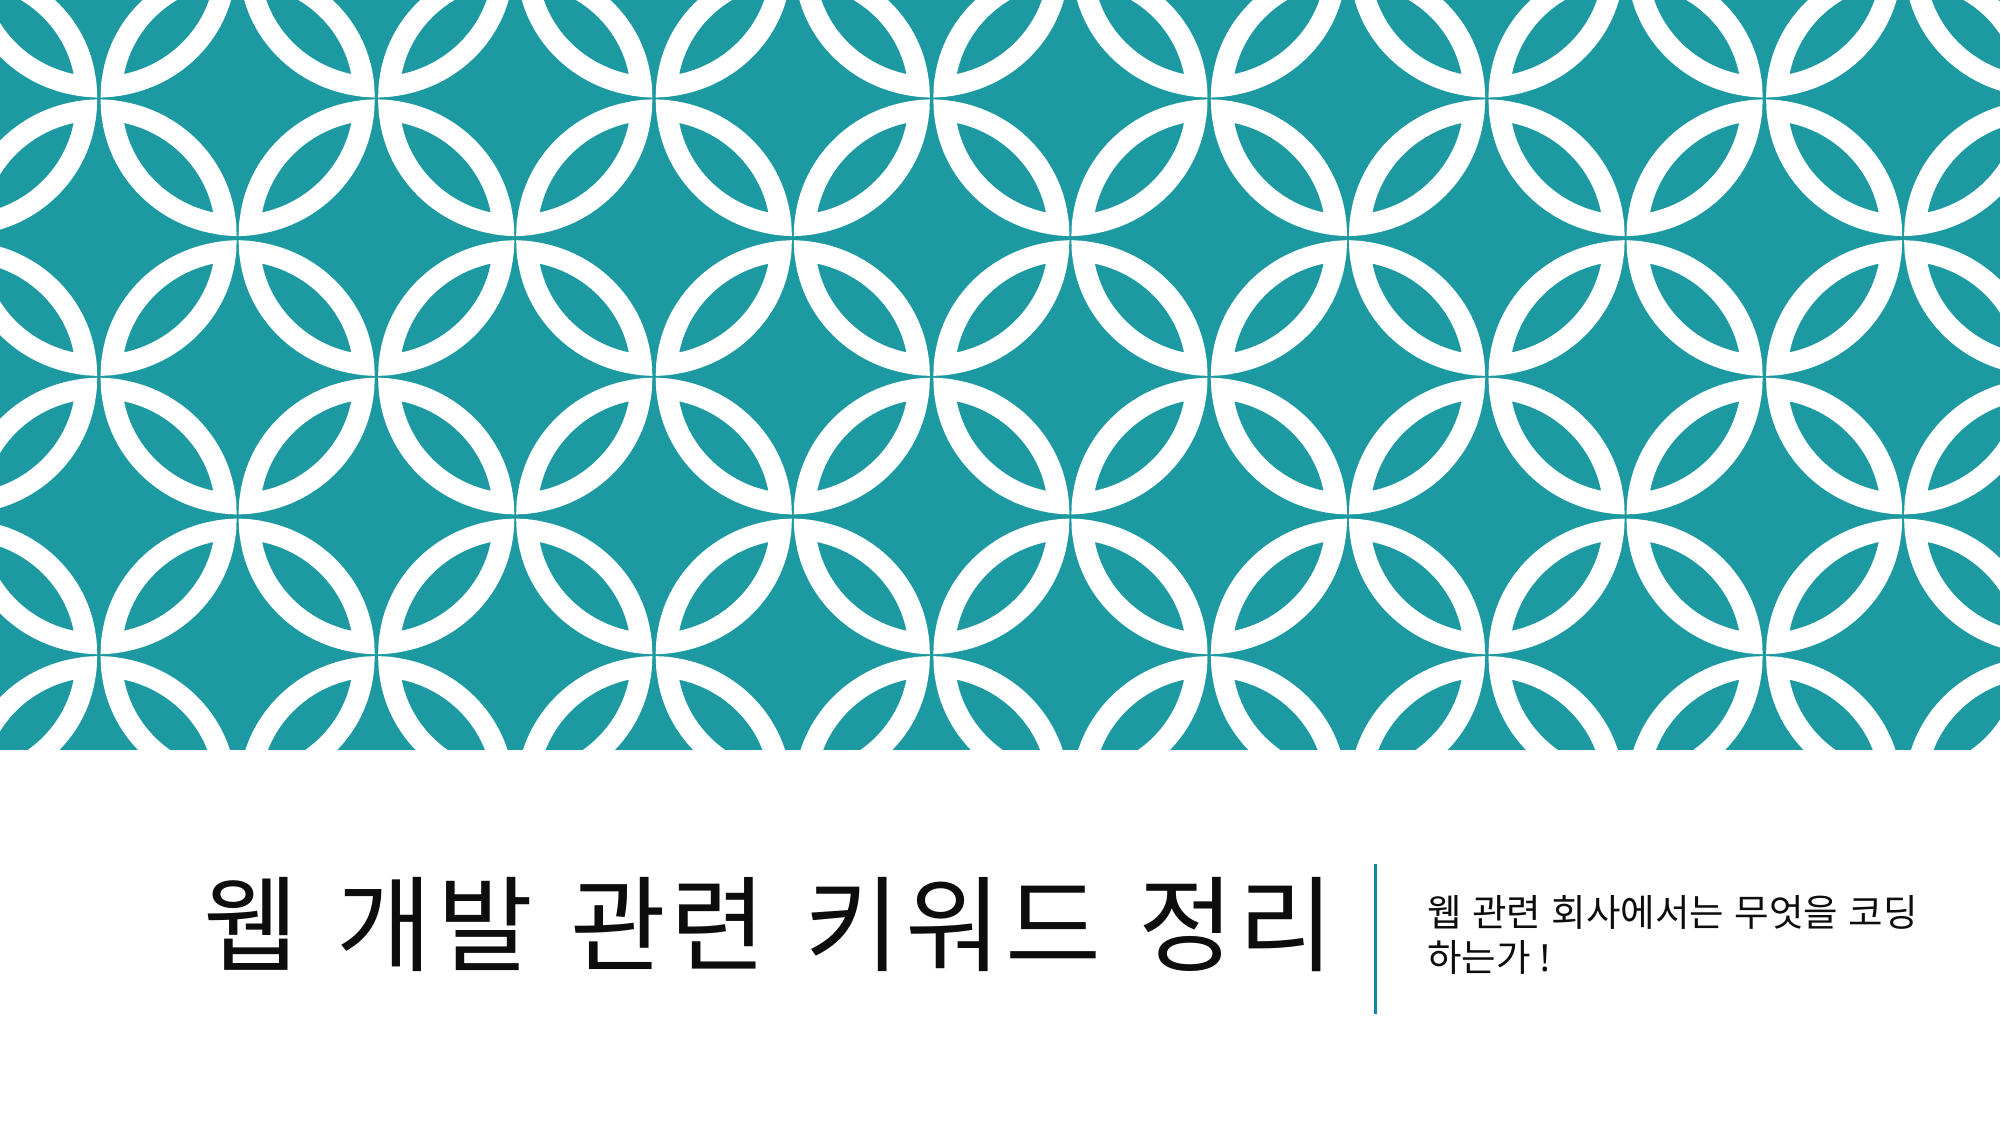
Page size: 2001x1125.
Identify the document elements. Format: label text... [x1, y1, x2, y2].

list 웹 관련 회사에서는 무엇을 코딩 하는가! [1412, 813, 1938, 1054]
title 웹 개발 관련 키워드 정리 [75, 813, 1350, 1054]
